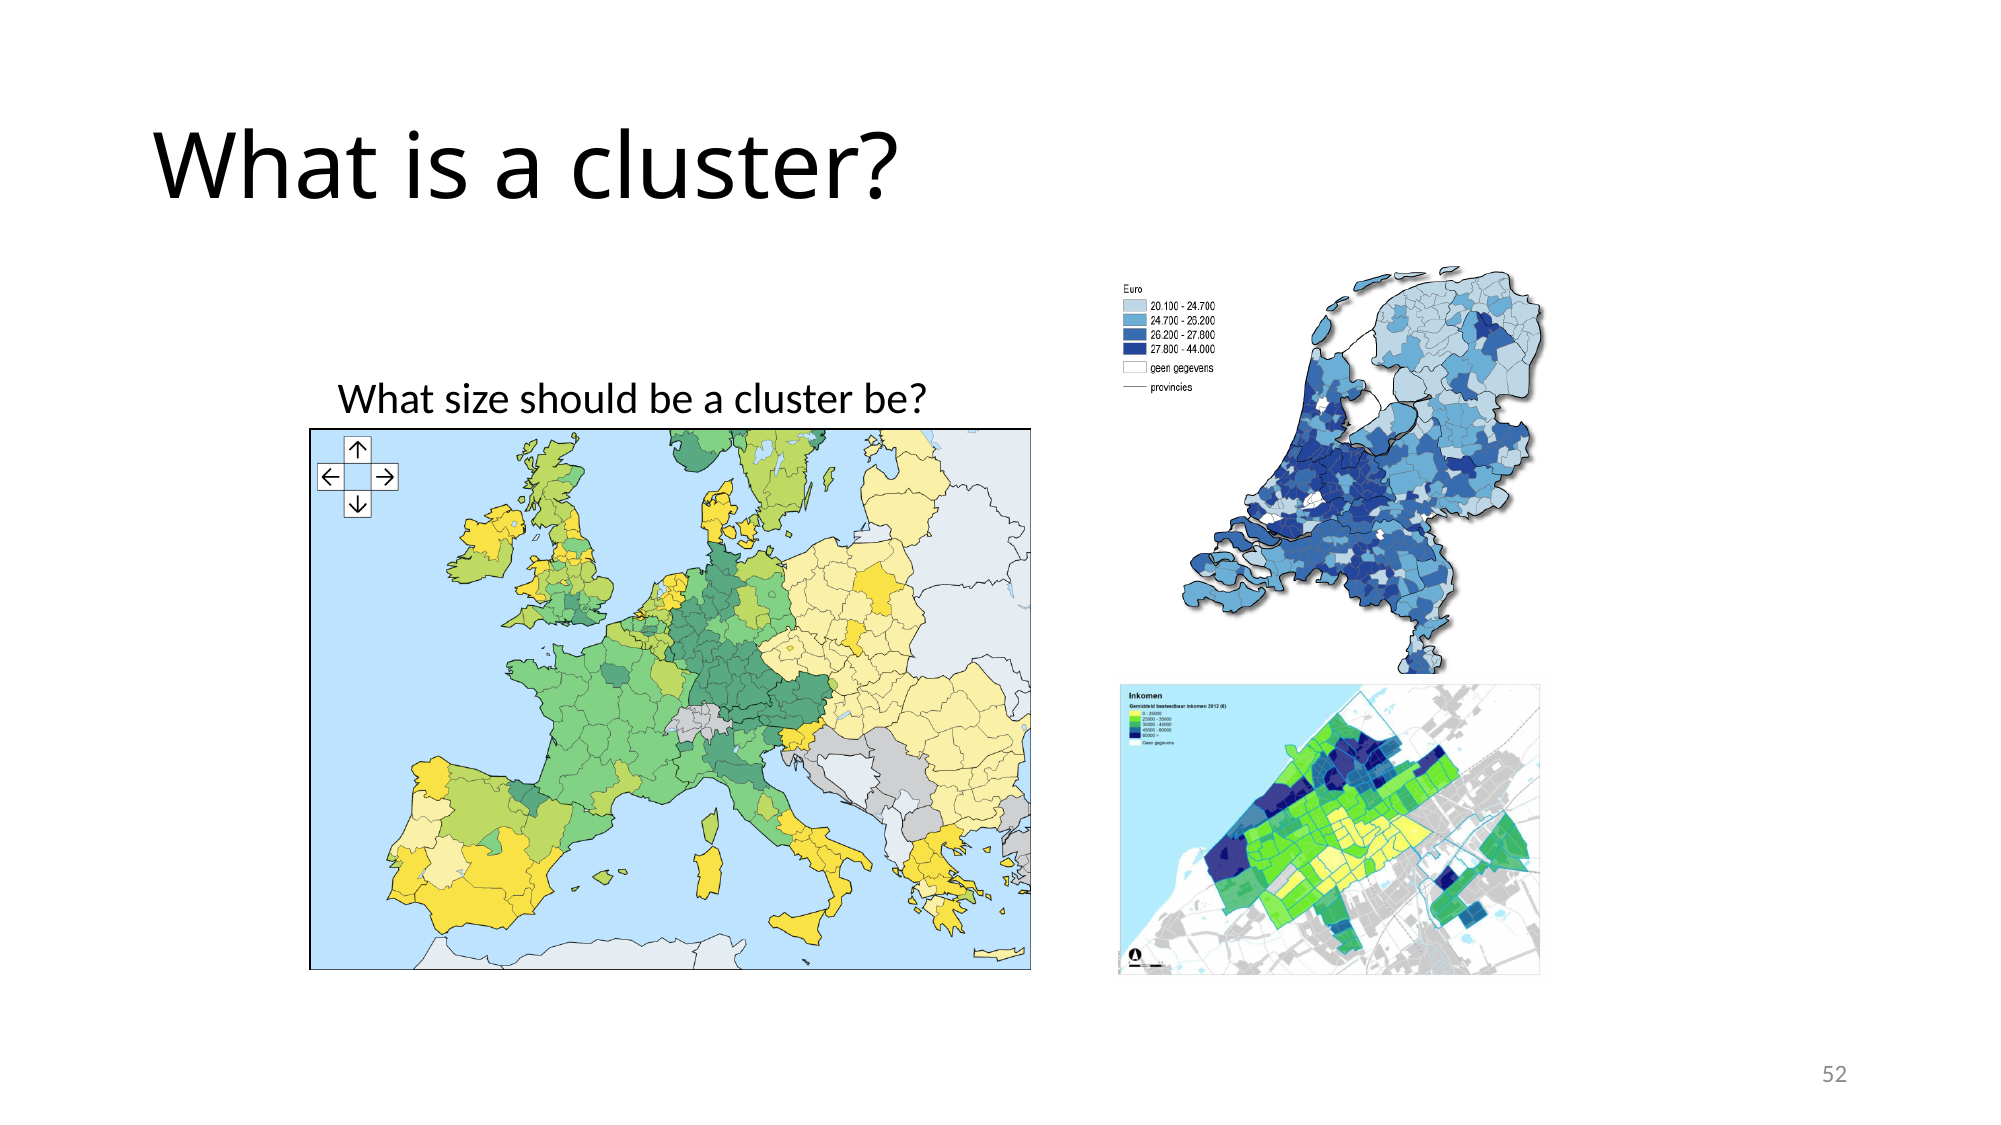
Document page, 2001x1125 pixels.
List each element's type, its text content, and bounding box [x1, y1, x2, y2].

picture [309, 428, 1031, 970]
slide_number 52 [1412, 1042, 1863, 1103]
text_box What size should be a cluster be? [322, 362, 1109, 430]
title What is a cluster? [137, 59, 1863, 278]
picture [1109, 221, 1551, 985]
